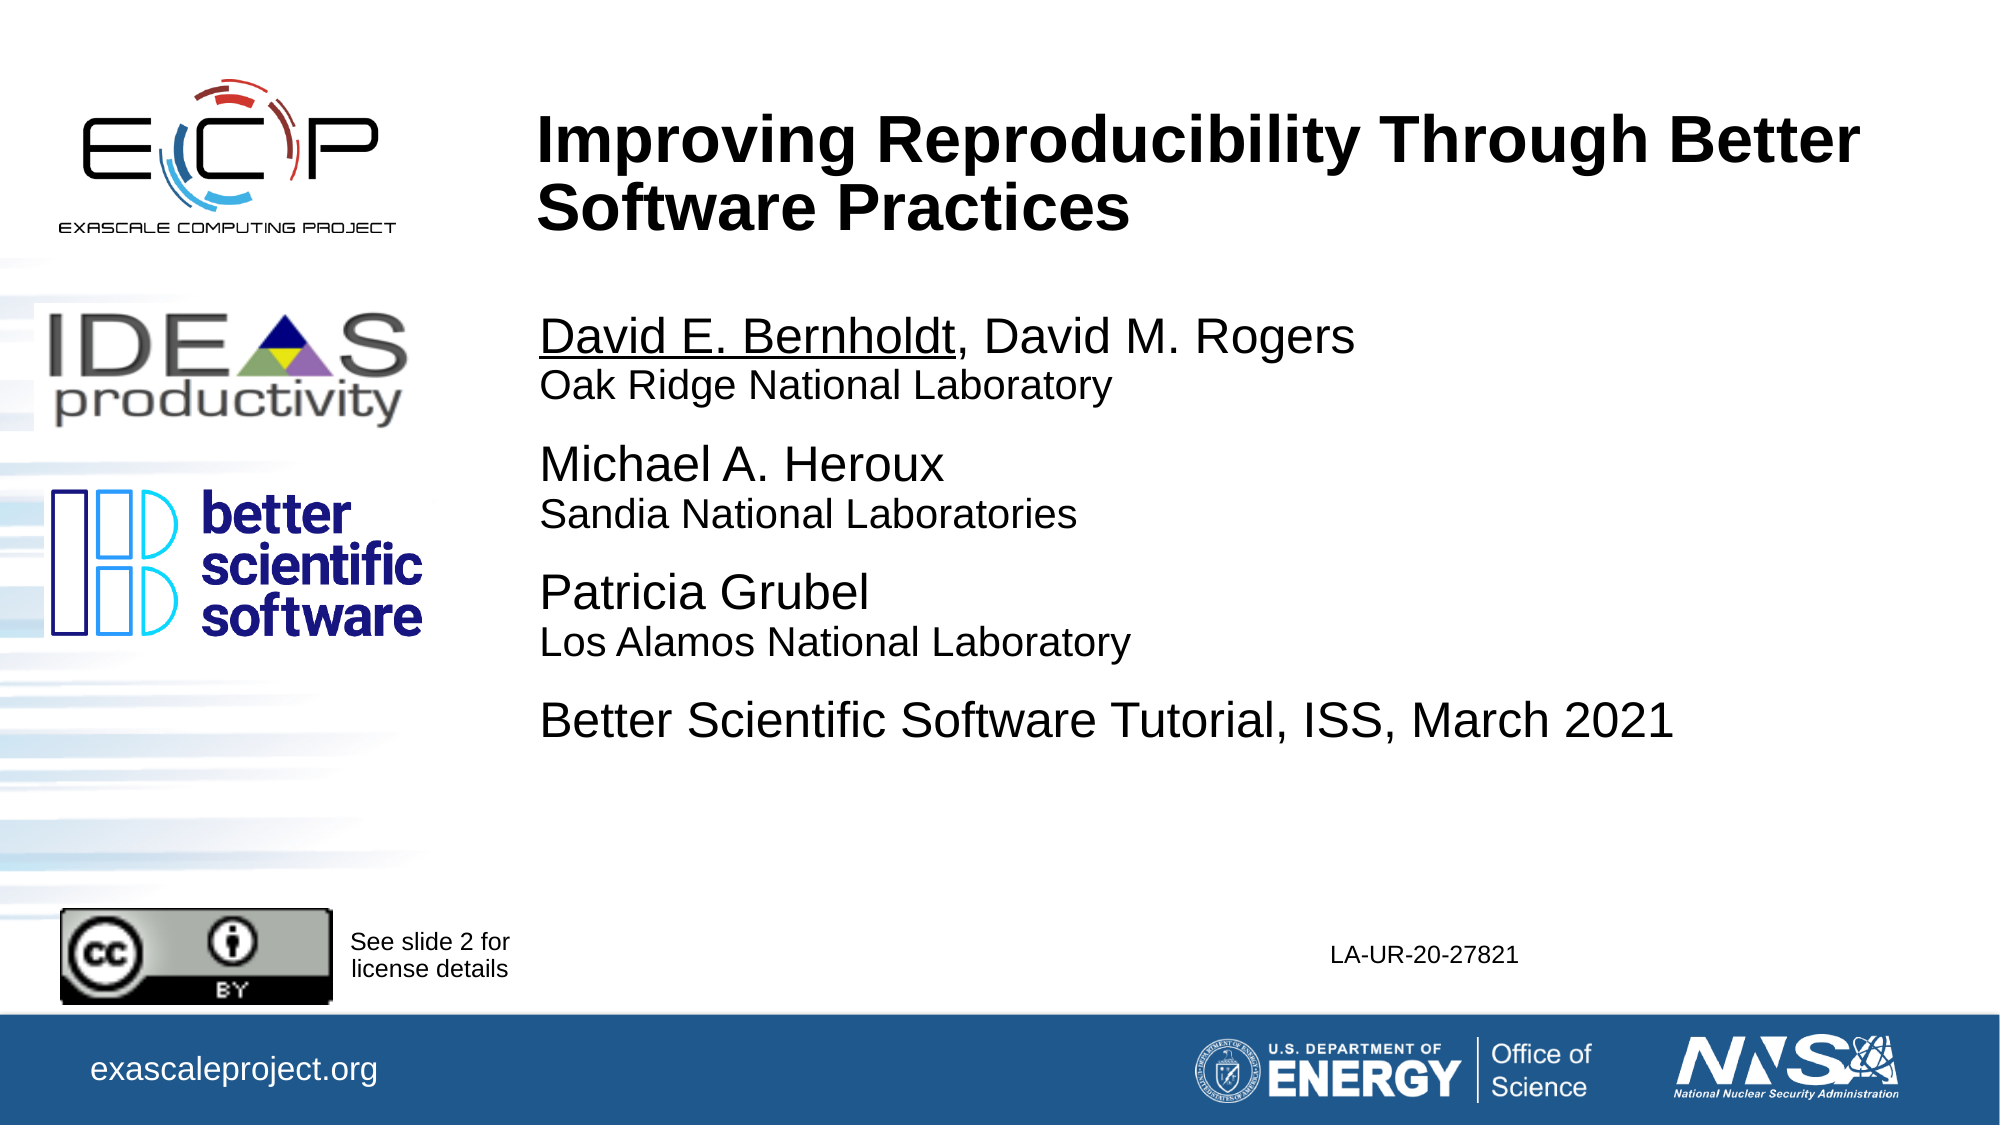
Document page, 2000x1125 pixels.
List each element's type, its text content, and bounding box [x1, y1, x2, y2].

subtitle David E. Bernholdt, David M. Rogers Oak Ridge National Laboratory Michael A. Heroux Sandia National Laboratories Patricia Grubel Los Alamos National Laboratory Better Scientific Software Tutorial, ISS, March 2021 [521, 302, 1882, 772]
picture [1195, 1037, 1592, 1103]
picture [0, 258, 469, 1005]
picture [1673, 1034, 1899, 1106]
text_box See slide 2 for license details [338, 921, 527, 991]
title Improving Reproducibility Through Better Software Practices [521, 82, 1882, 252]
picture [59, 79, 396, 233]
text_box LA-UR-20-27821 [1315, 931, 1535, 976]
